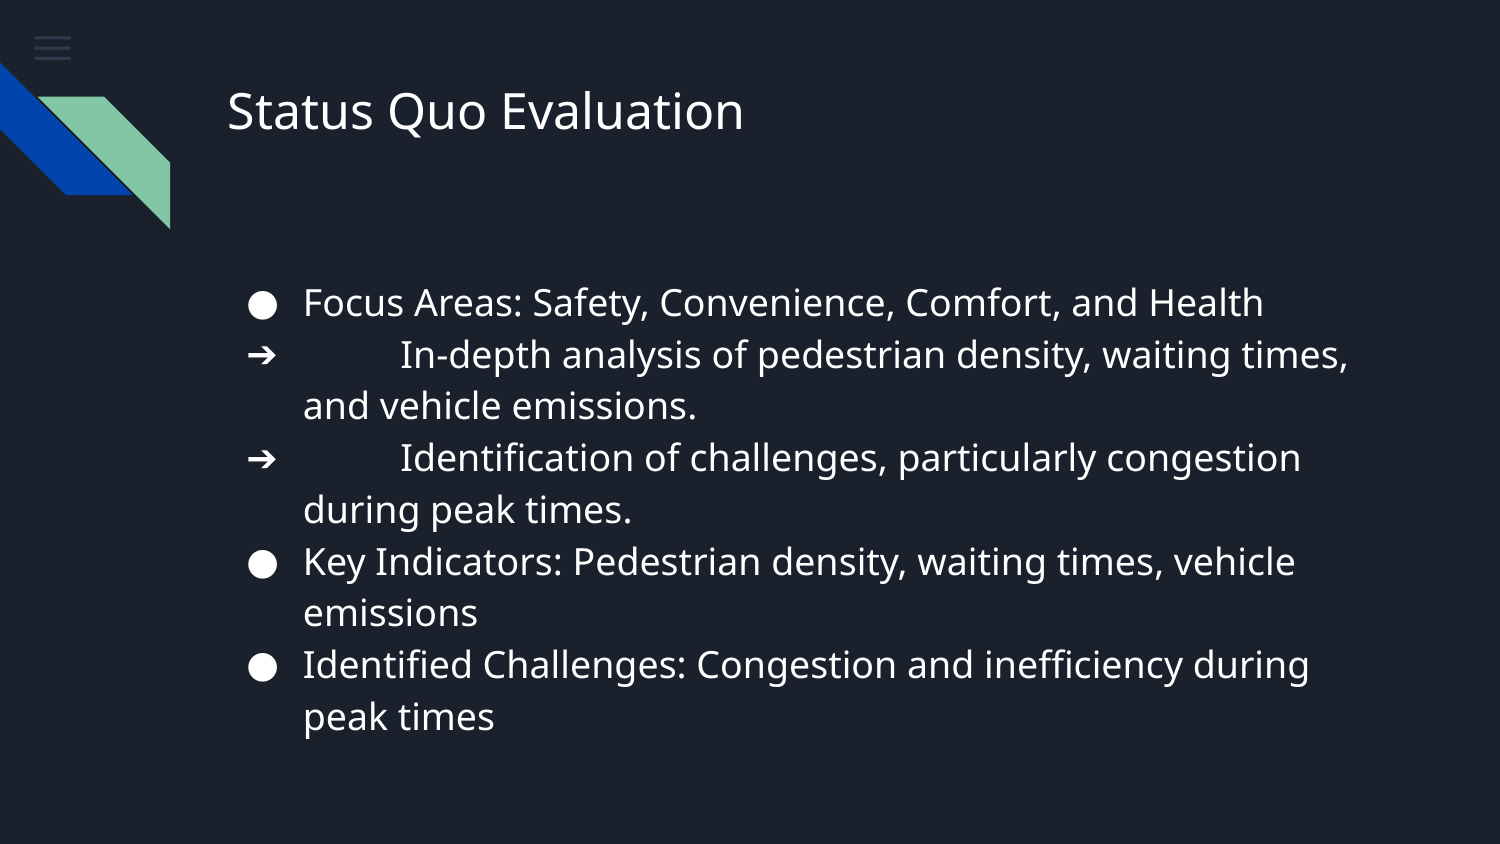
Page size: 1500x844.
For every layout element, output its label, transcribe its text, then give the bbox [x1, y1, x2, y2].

list Focus Areas: Safety, Convenience, Comfort, and Health In-depth analysis of pedestrian density, waiting times, and vehicle emissions. Identification of challenges, particularly congestion during peak times. Key Indicators: Pedestrian density, waiting times, vehicle emissions Identified Challenges: Congestion and inefficiency during peak times [212, 257, 1368, 735]
title Status Quo Evaluation [212, 64, 1368, 215]
